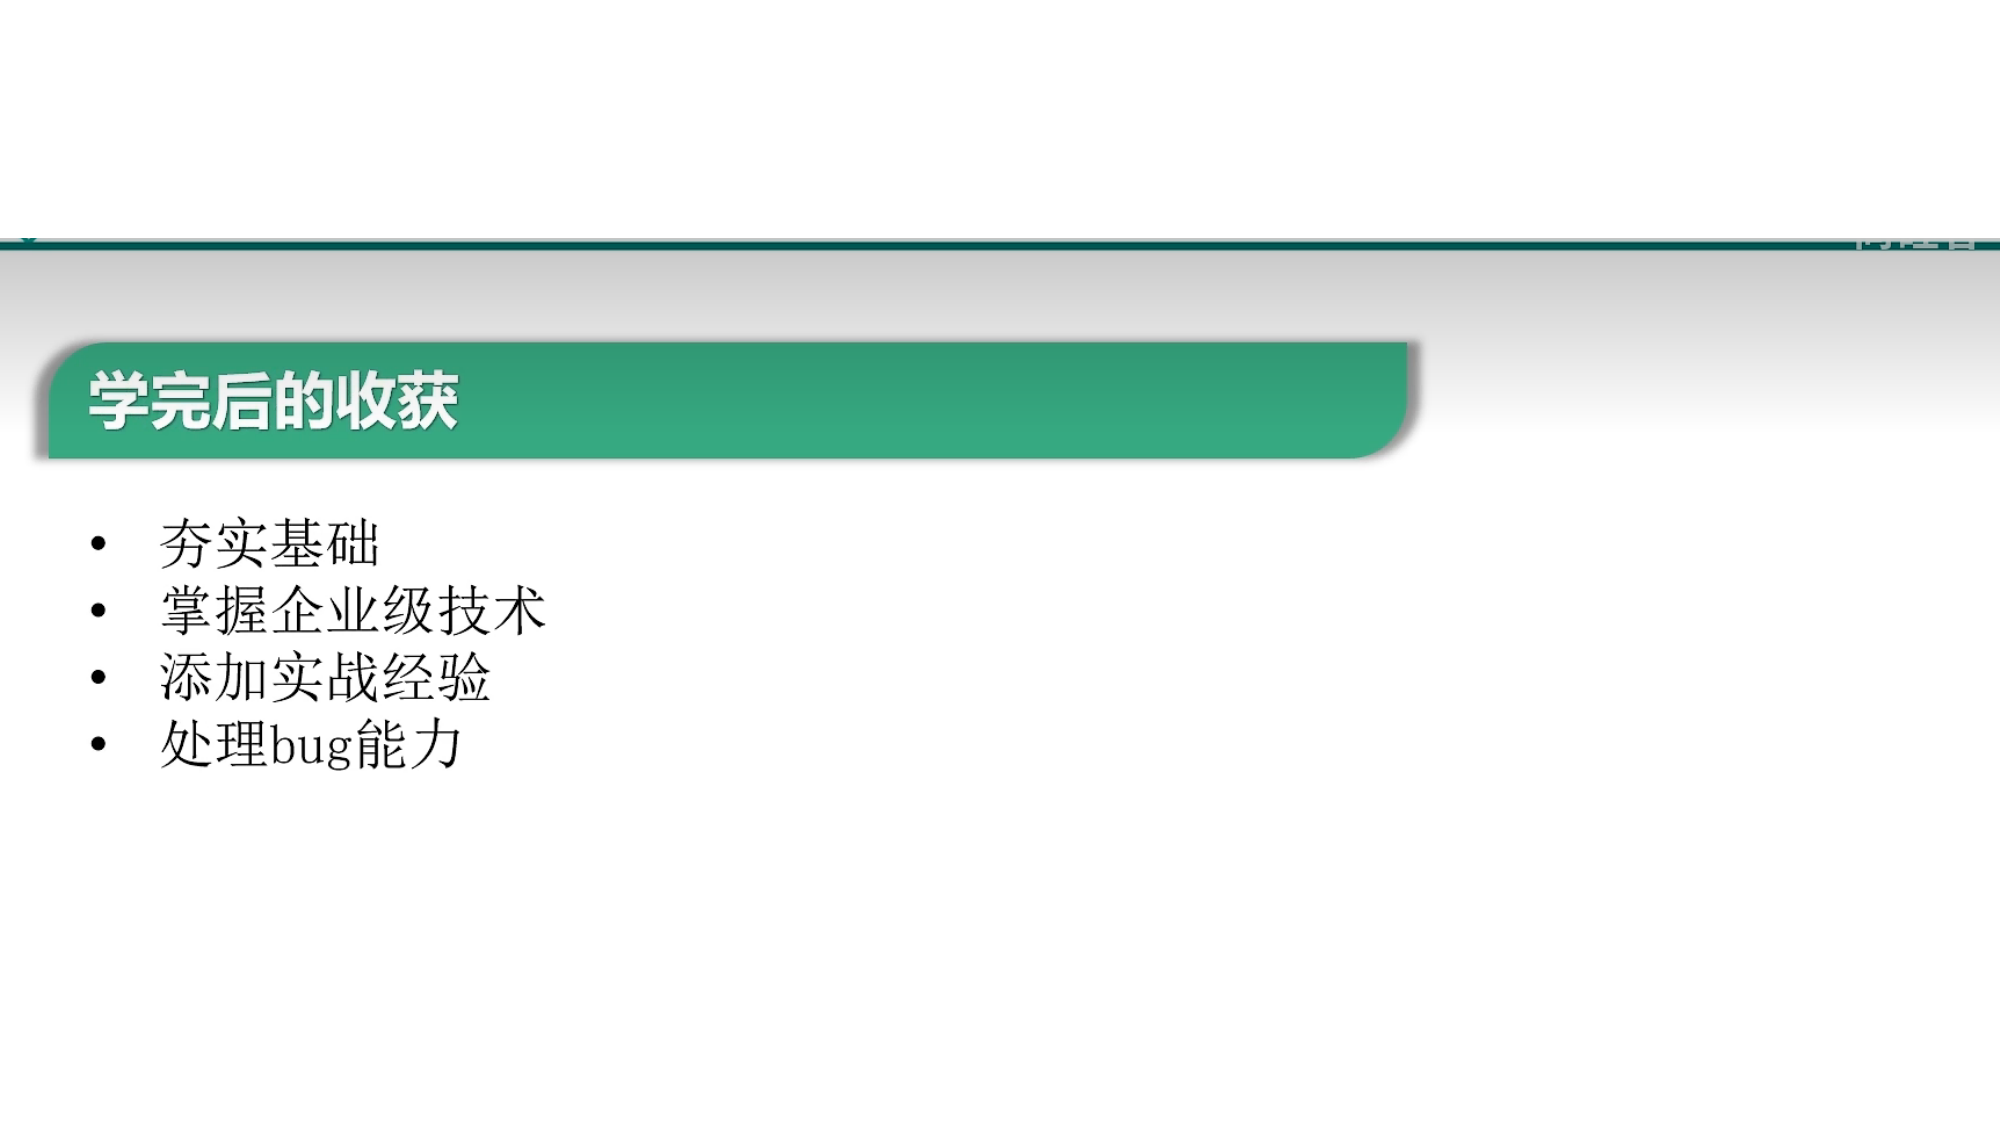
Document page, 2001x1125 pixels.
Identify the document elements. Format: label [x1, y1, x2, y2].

picture [0, 238, 2000, 887]
